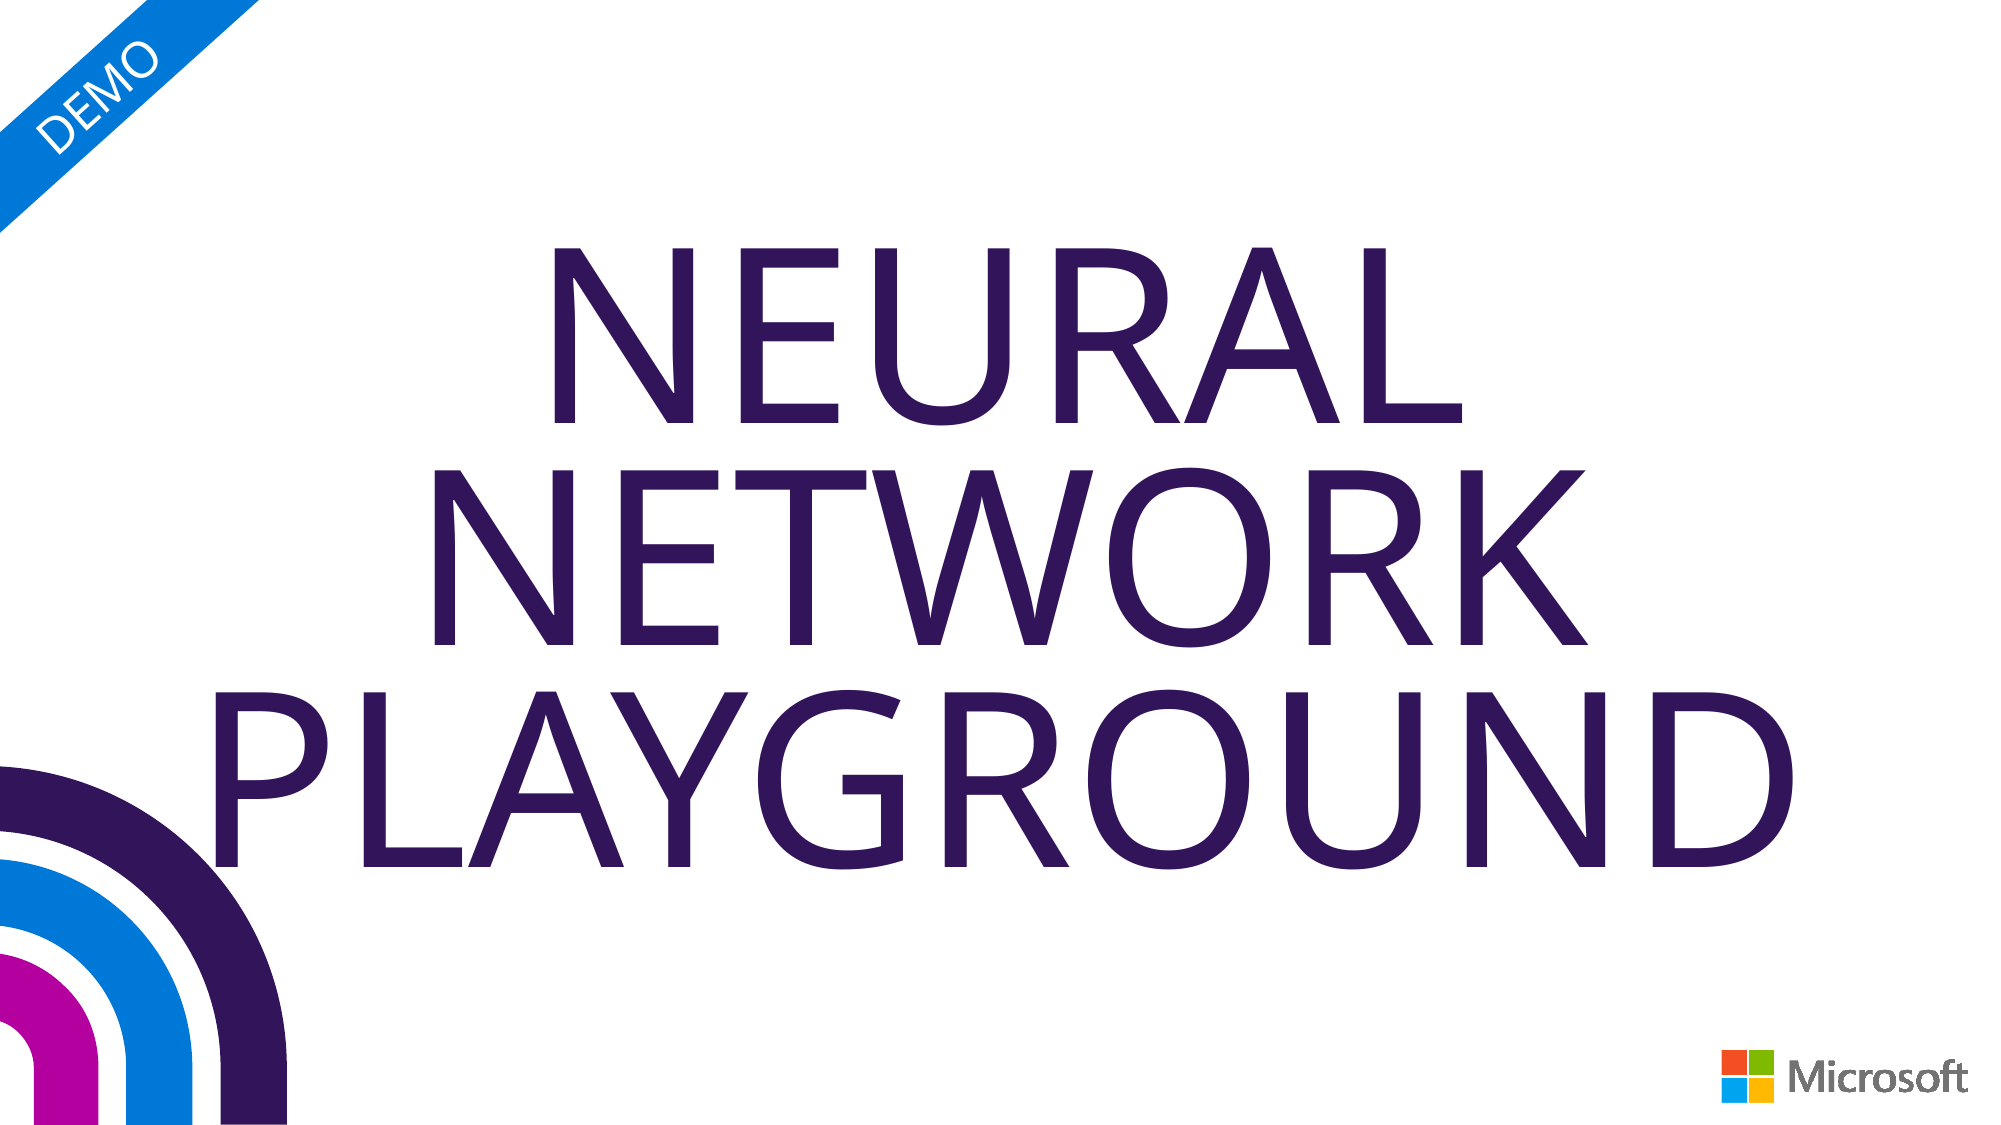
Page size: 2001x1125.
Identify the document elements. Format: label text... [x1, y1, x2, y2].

title Neural Network Playground [87, 167, 1914, 999]
picture [1687, 1018, 2001, 1125]
